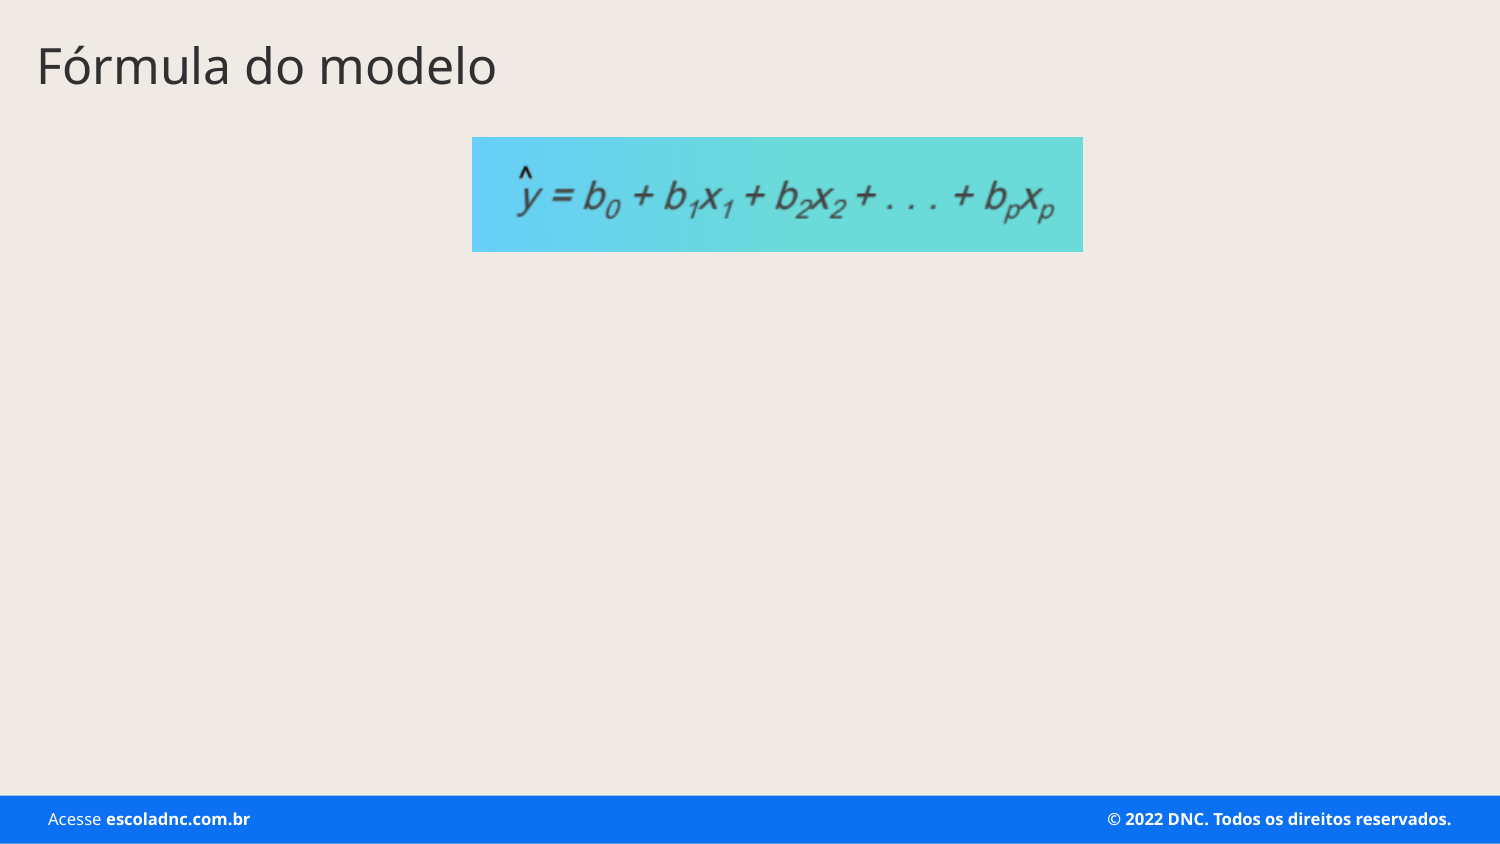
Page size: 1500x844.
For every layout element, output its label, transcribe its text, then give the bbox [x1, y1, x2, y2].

picture [472, 137, 1083, 252]
title Fórmula do modelo [25, 25, 778, 111]
